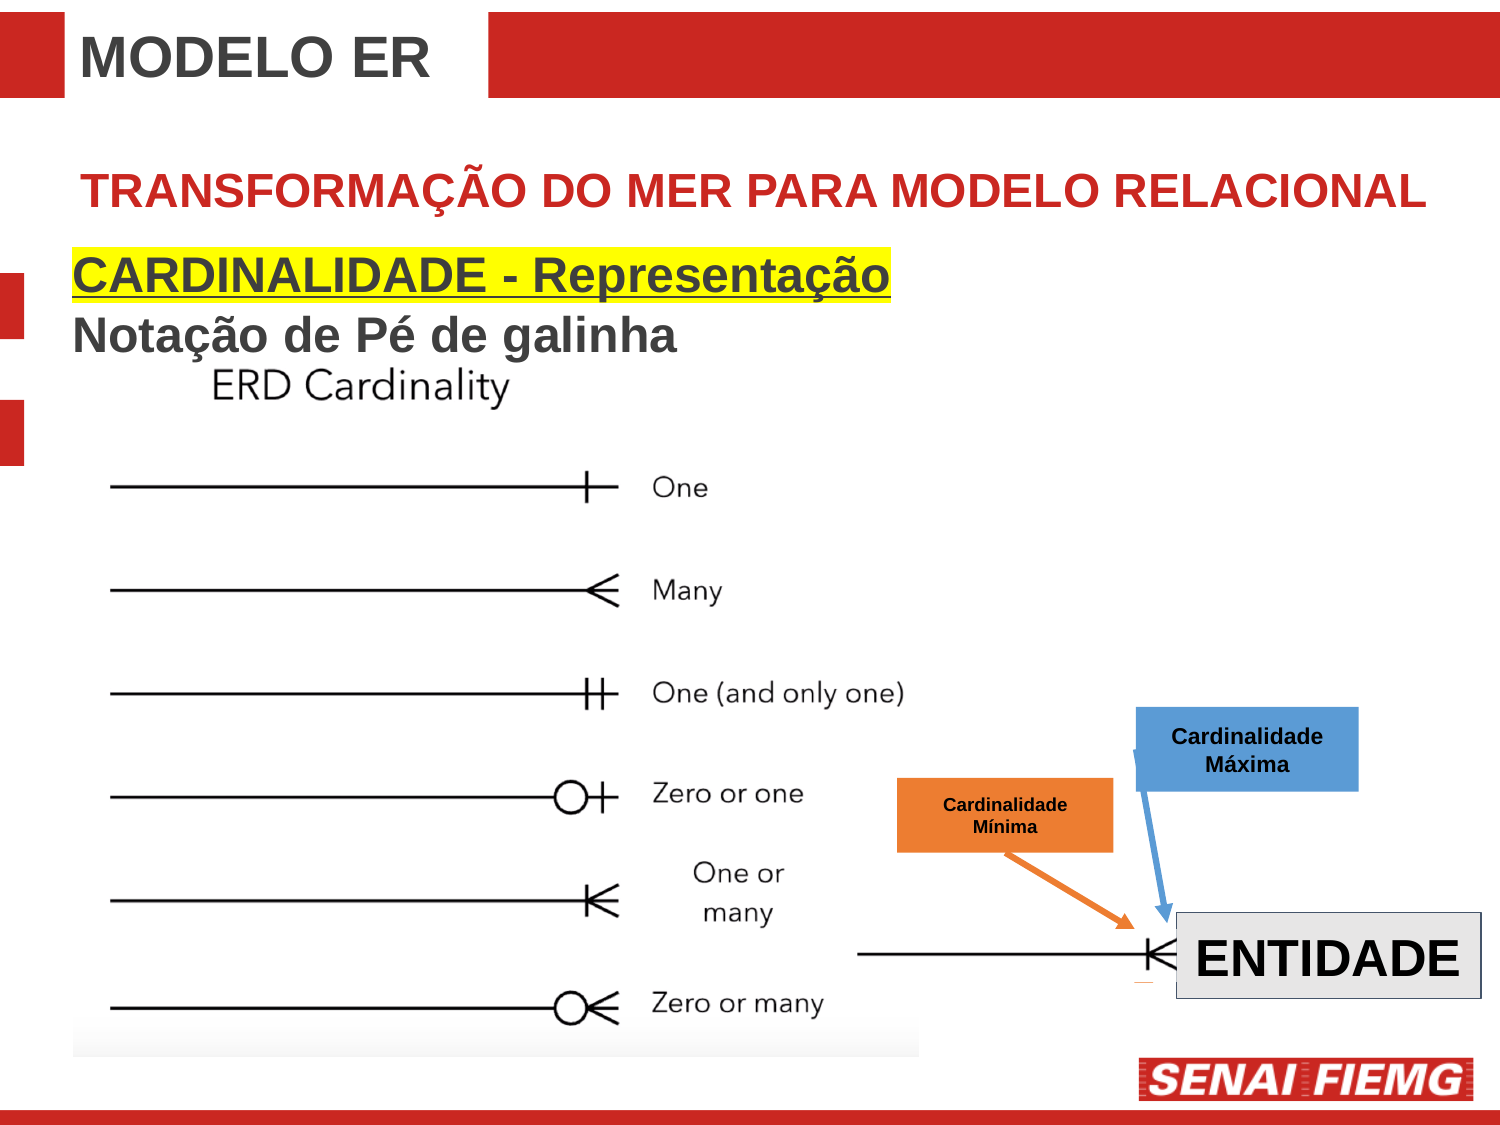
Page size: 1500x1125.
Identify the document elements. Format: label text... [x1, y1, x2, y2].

text_box Cardinalidade Máxima [1135, 706, 1359, 792]
text_box TRANSFORMAÇÃO DO MER PARA MODELO RELACIONAL [65, 152, 1471, 229]
text_box Cardinalidade Mínima [924, 777, 1114, 853]
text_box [1005, 853, 1130, 928]
text_box [0, 12, 65, 98]
text_box [924, 706, 1500, 1042]
picture [72, 335, 1177, 1057]
text_box [0, 399, 25, 466]
text_box [0, 273, 25, 340]
text_box ENTIDADE [1176, 912, 1481, 999]
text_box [1135, 749, 1168, 924]
text_box [0, 1110, 1126, 1125]
picture [1131, 1047, 1500, 1125]
text_box [488, 12, 1500, 98]
text_box MODELO ER [65, 12, 488, 98]
text_box CARDINALIDADE - Representação Notação de Pé de galinha [57, 235, 1426, 311]
